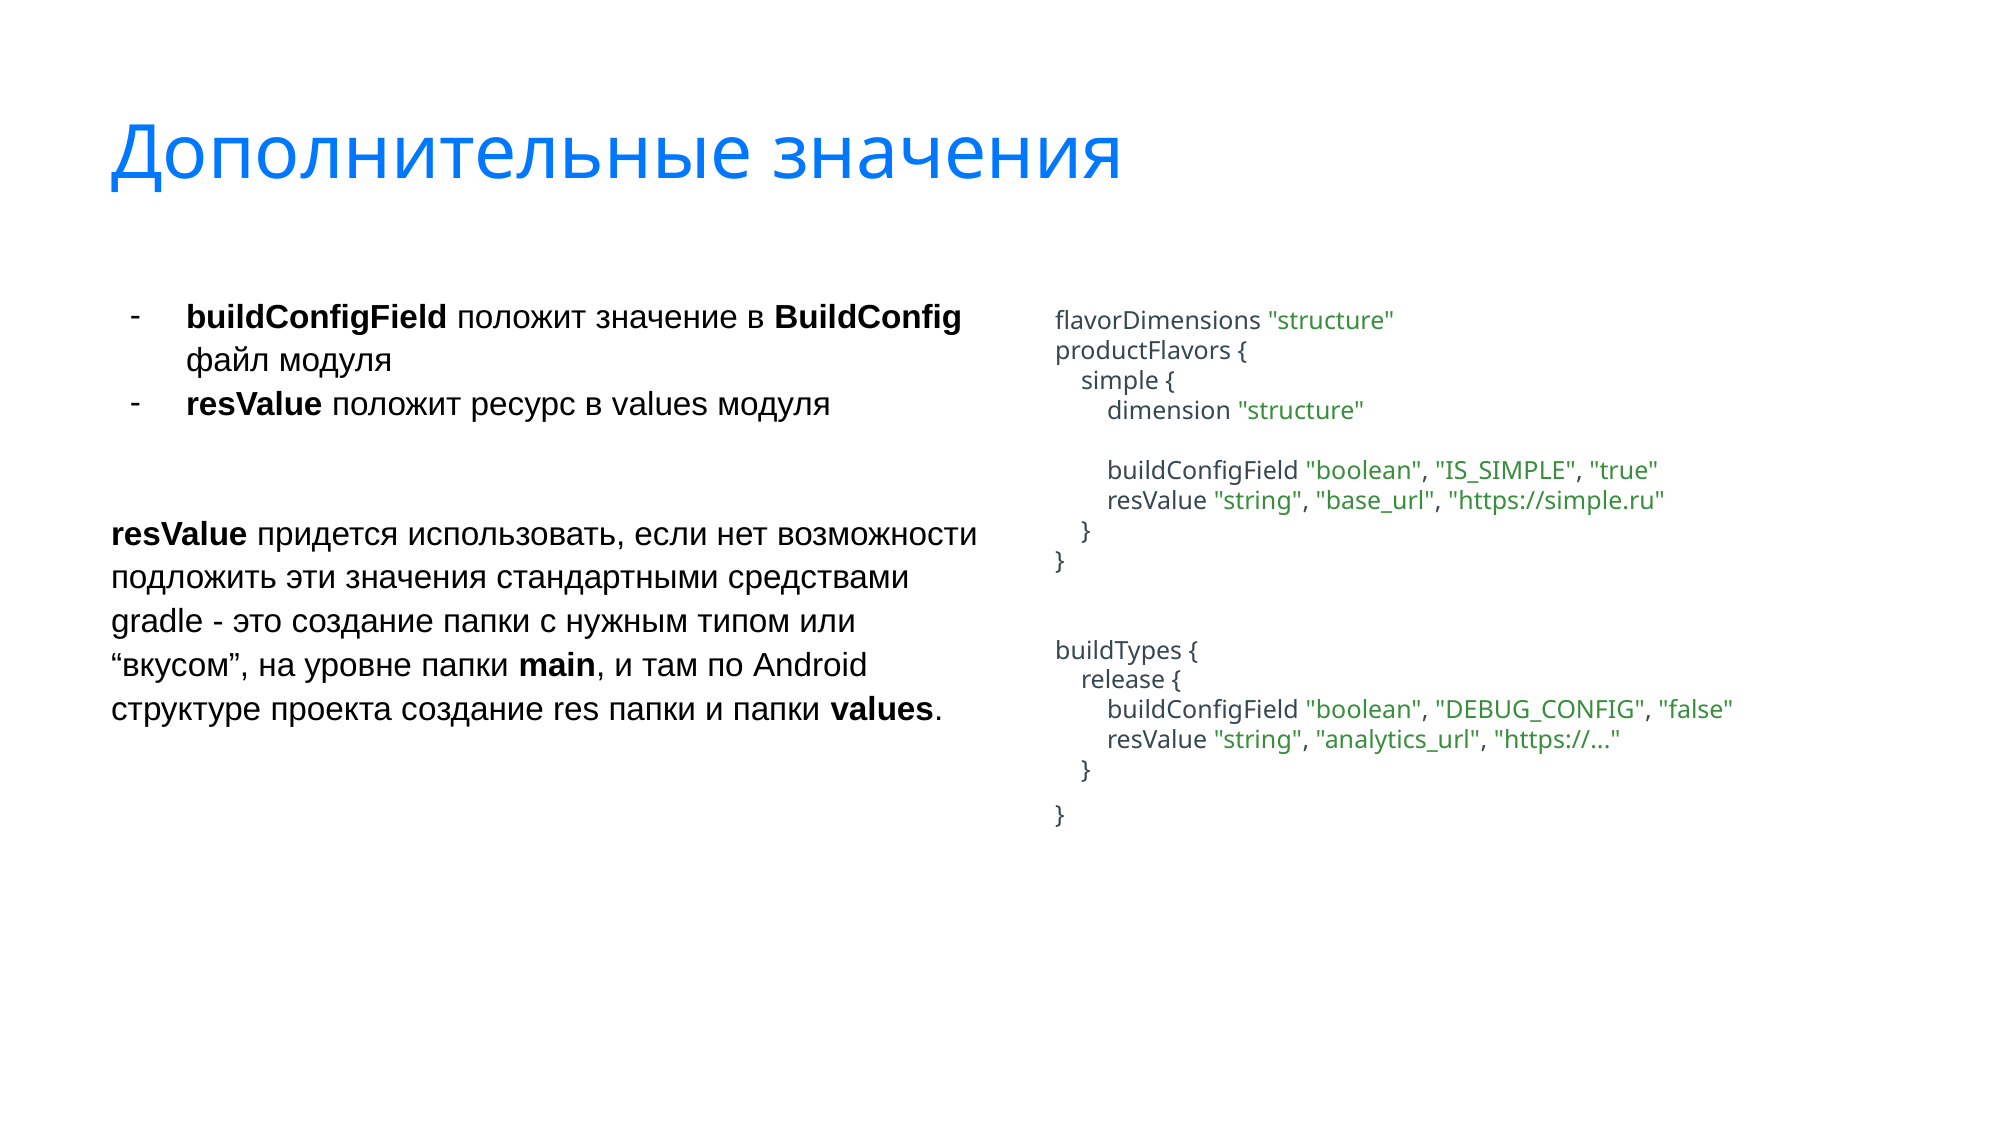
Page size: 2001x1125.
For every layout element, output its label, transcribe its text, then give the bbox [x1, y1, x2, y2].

title Дополнительные значения [111, 113, 1892, 220]
list buildConfigField положит значение в BuildConfig файл модуля resValue положит ресурс в values модуля resValue придется использовать, если нет возможности подложить эти значения стандартными средствами gradle - это создание папки с нужным типом или “вкусом”, на уровне папки main, и там по Android структуре проекта создание res папки и папки values. [111, 290, 982, 1018]
text_box flavorDimensions "structure" productFlavors { simple { dimension "structure" buildConfigField "boolean", "IS_SIMPLE", "true" resValue "string", "base_url", "https://simple.ru" } } buildTypes { release { buildConfigField "boolean", "DEBUG_CONFIG", "false" resValue "string", "analytics_url", "https://..." } } [1040, 289, 2000, 844]
